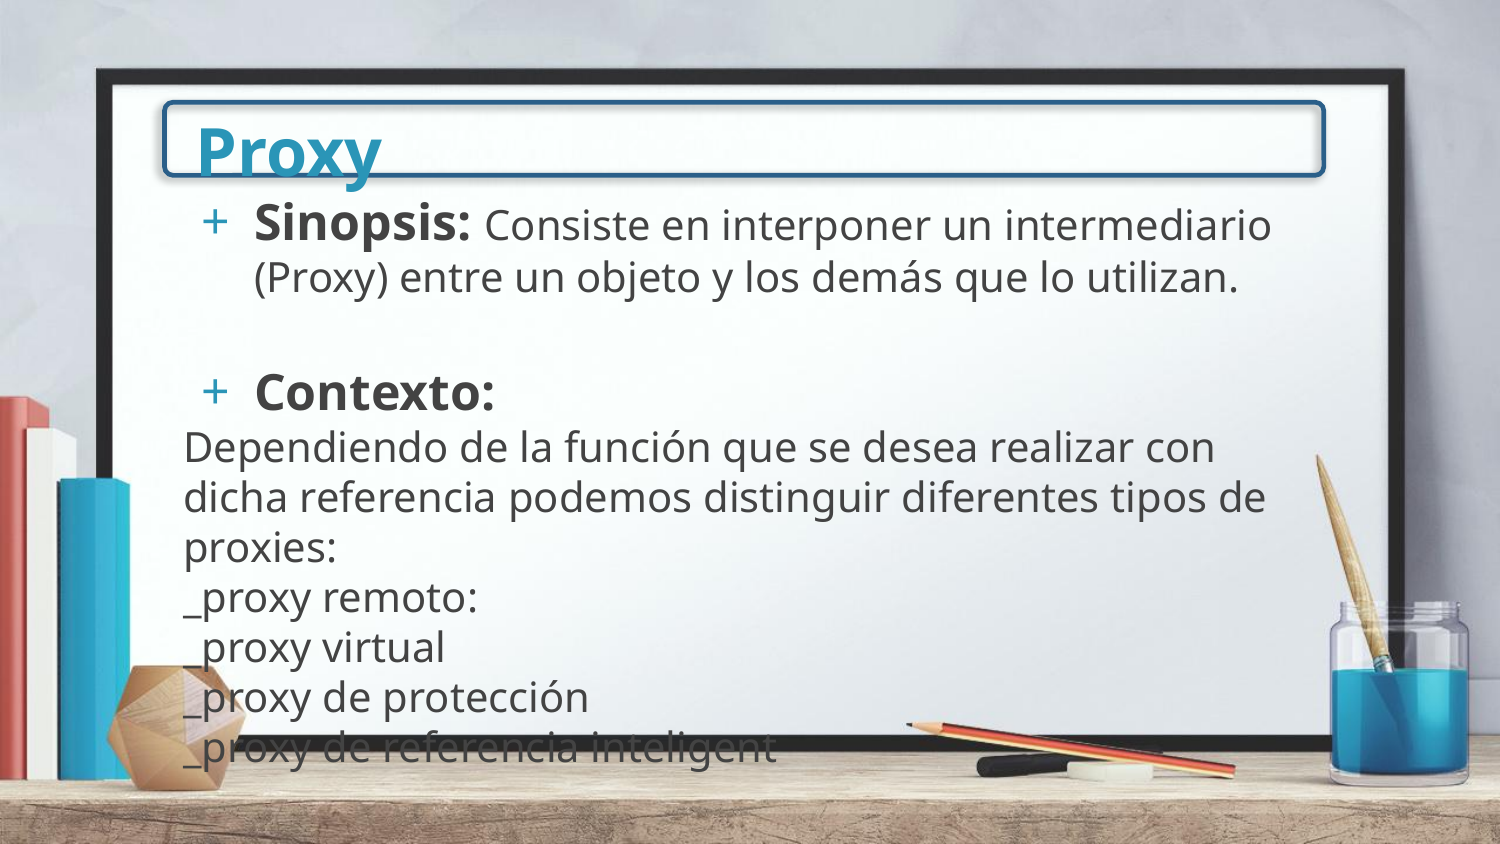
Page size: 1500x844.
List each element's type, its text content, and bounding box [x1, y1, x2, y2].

text_box Proxy [180, 102, 398, 197]
list Sinopsis: Consiste en interponer un intermediario (Proxy) entre un objeto y los demás que lo utilizan. Contexto: Dependiendo de la función que se desea realizar con dicha referencia podemos distinguir diferentes tipos de proxies: _proxy remoto: _proxy virtual _proxy de protección _proxy de referencia inteligent [168, 184, 1321, 652]
picture [0, 0, 1500, 844]
text_box [162, 100, 1326, 178]
